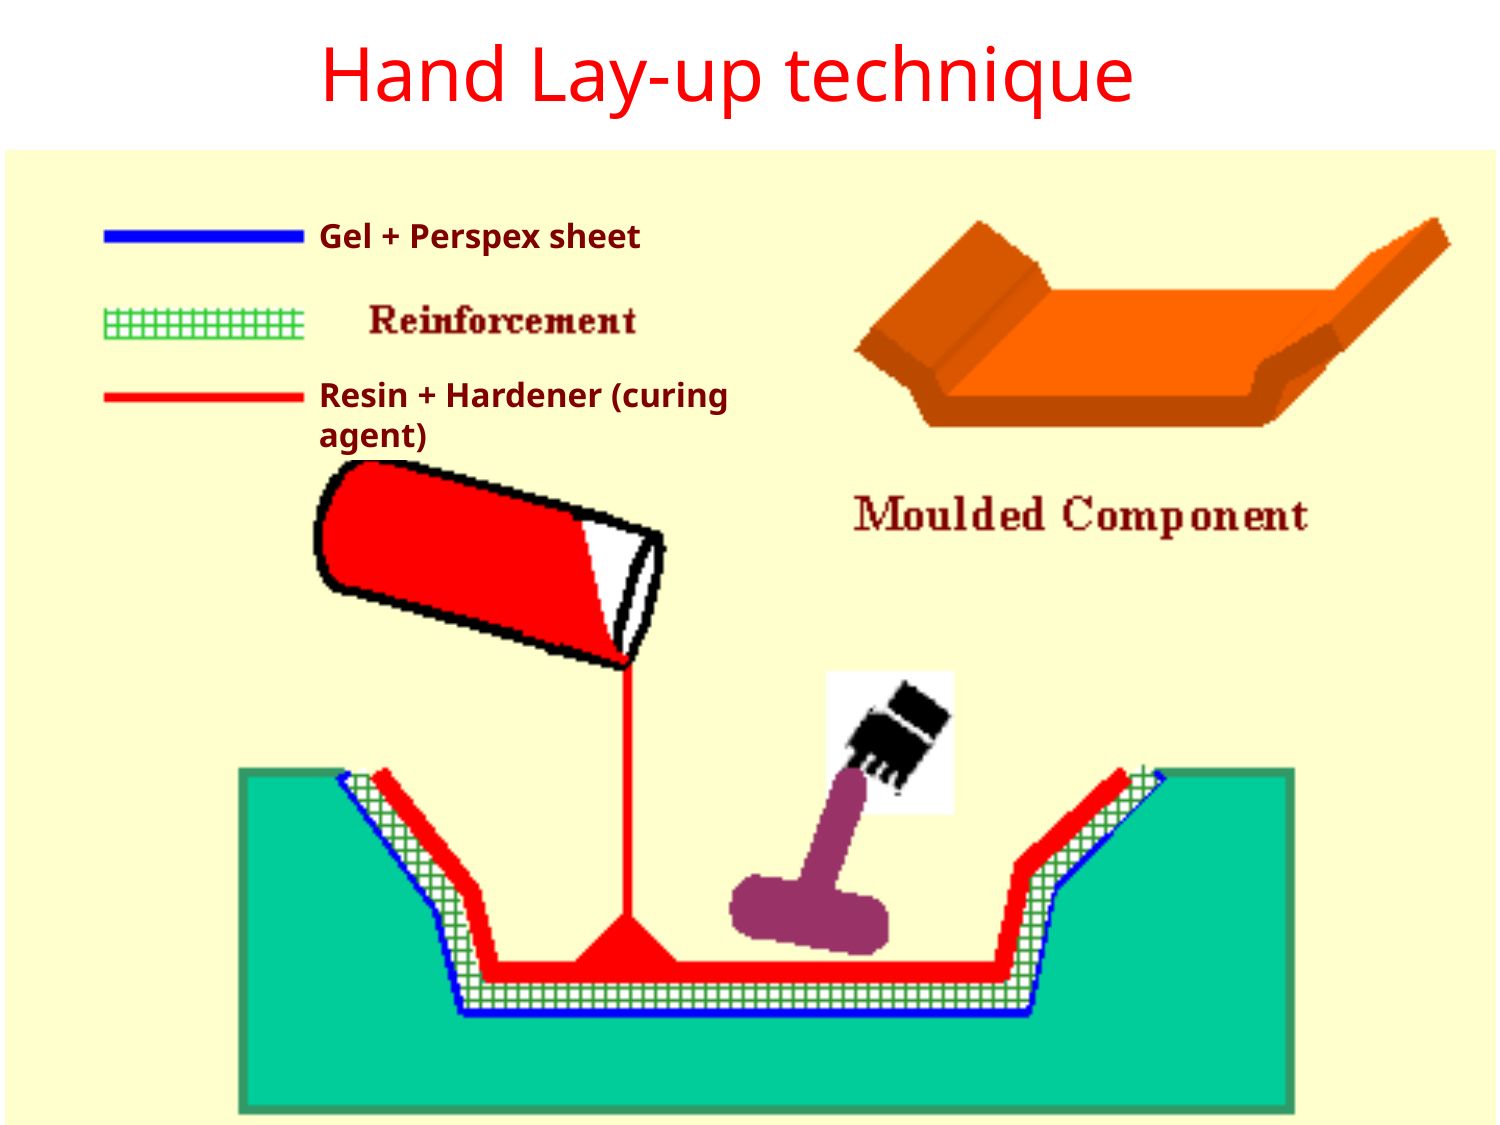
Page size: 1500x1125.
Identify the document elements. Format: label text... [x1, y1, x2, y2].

text_box Hand Lay-up technique [304, 19, 1151, 124]
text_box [5, 150, 1496, 1125]
